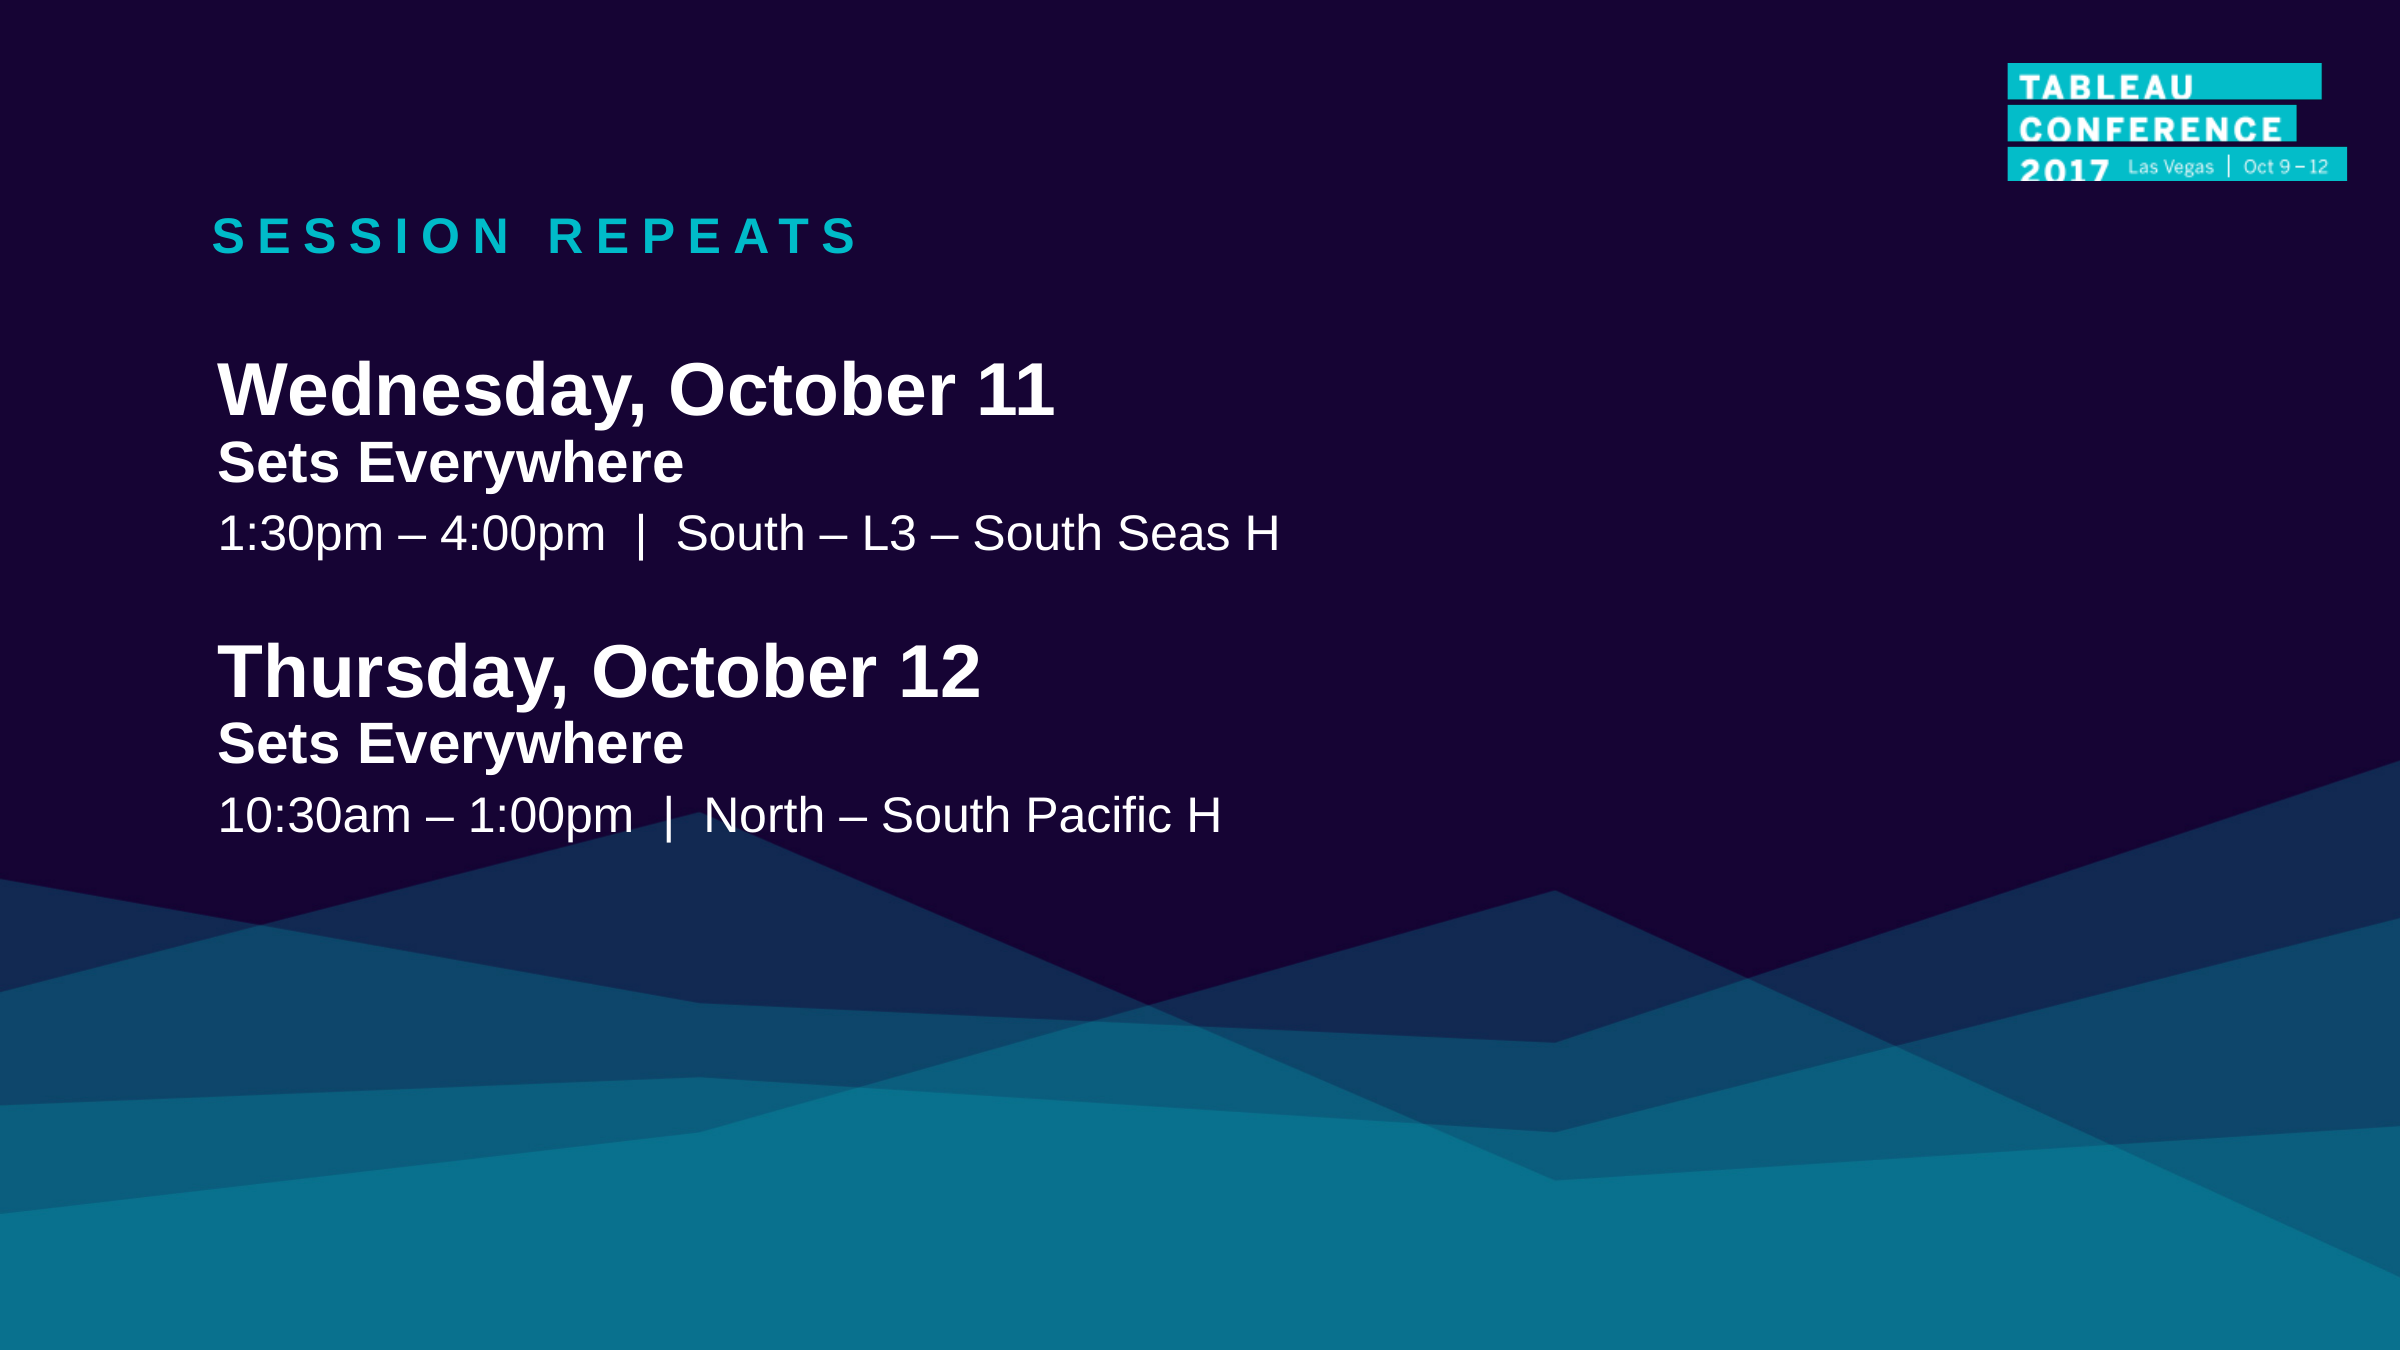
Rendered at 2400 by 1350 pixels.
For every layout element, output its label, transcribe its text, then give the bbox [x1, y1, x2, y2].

picture [0, 0, 2400, 1272]
text_box Wednesday, October 11 Sets Everywhere 1:30pm – 4:00pm | South – L3 – South Seas H [187, 327, 1776, 586]
list SESSION REPEATS [187, 195, 1776, 282]
text_box Thursday, October 12 Sets Everywhere 10:30am – 1:00pm | North – South Pacific H [187, 608, 1776, 868]
